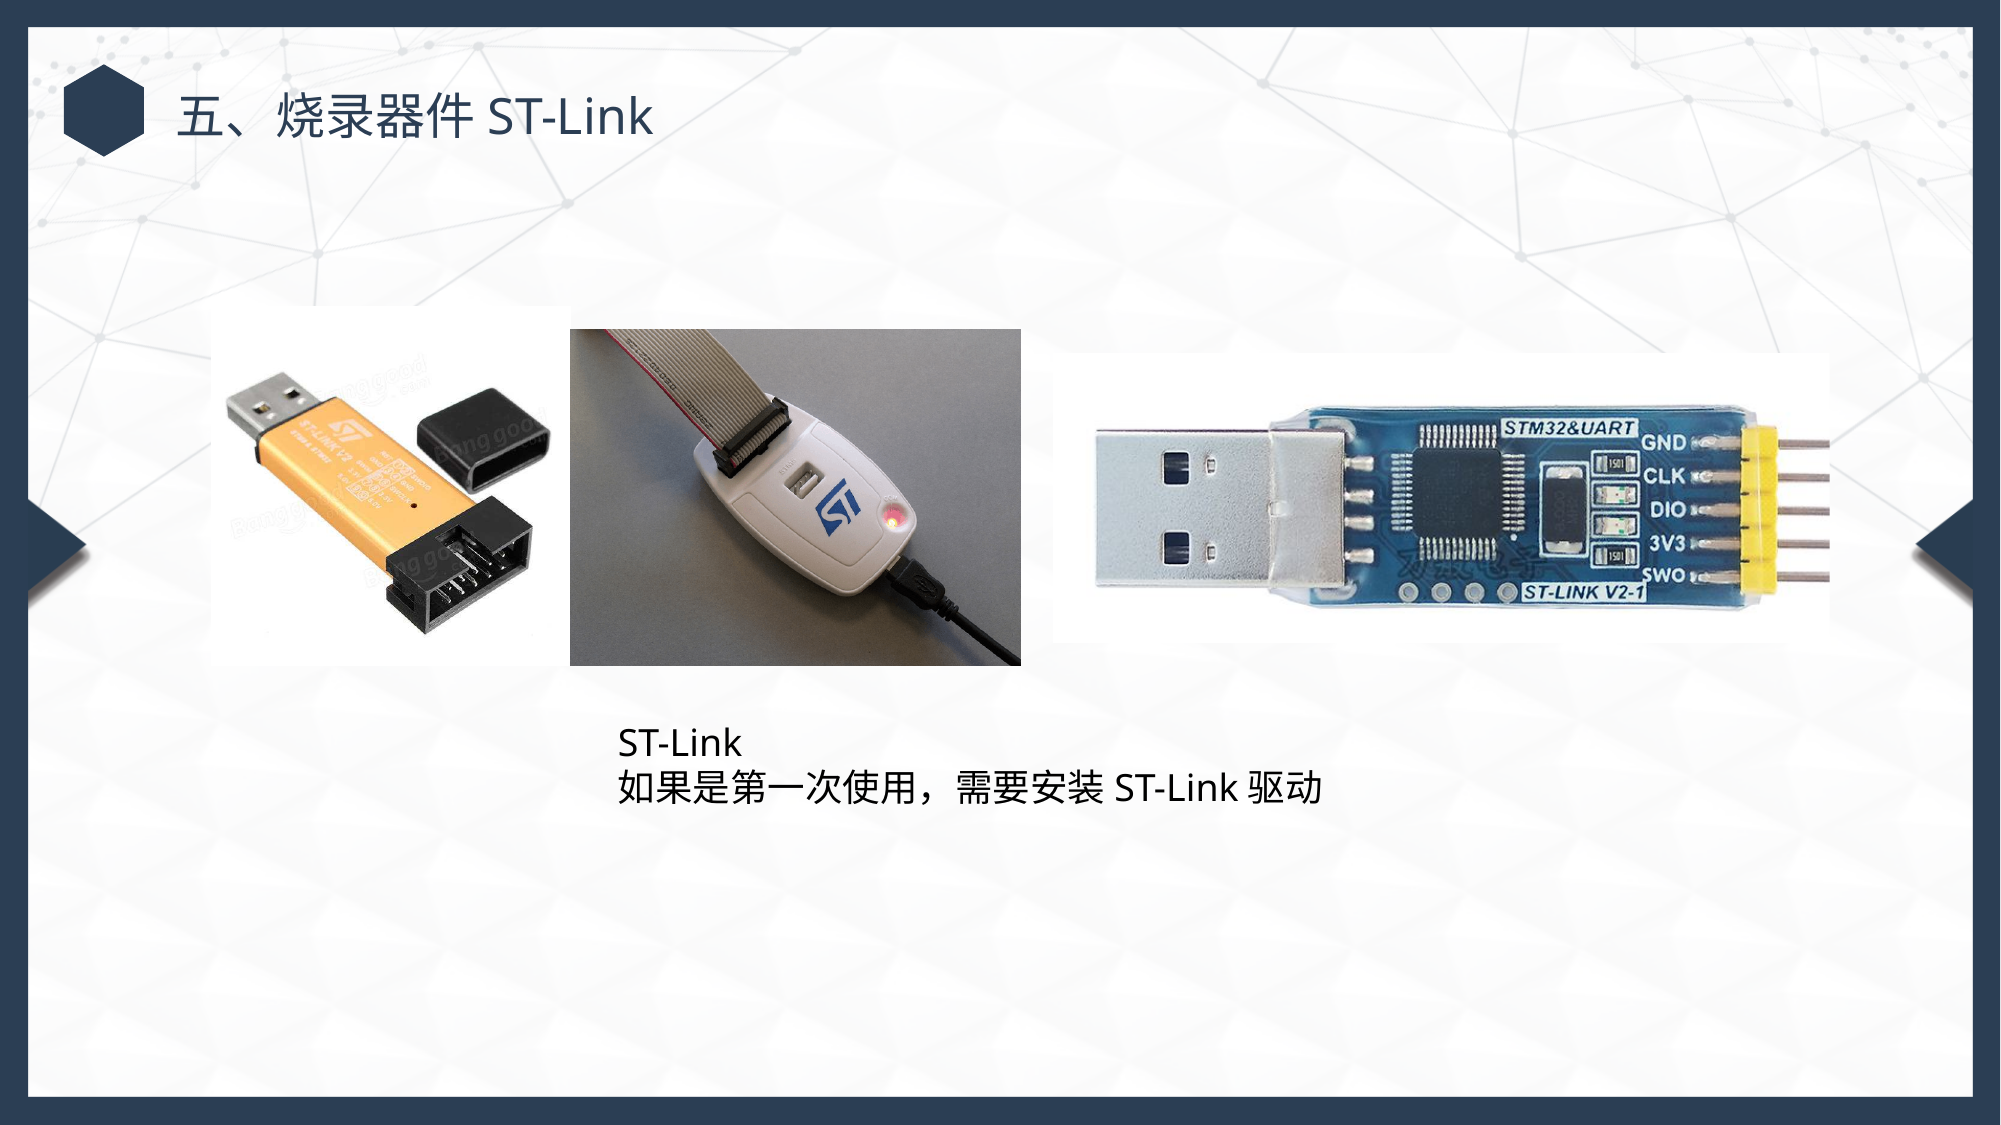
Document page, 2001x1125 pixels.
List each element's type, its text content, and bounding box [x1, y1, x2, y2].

text_box 五、烧录器件ST-Link [160, 77, 773, 153]
picture [0, 0, 2001, 1125]
text_box ST-Link 如果是第一次使用，需要安装ST-Link驱动 [603, 711, 2000, 817]
text_box [63, 64, 144, 157]
